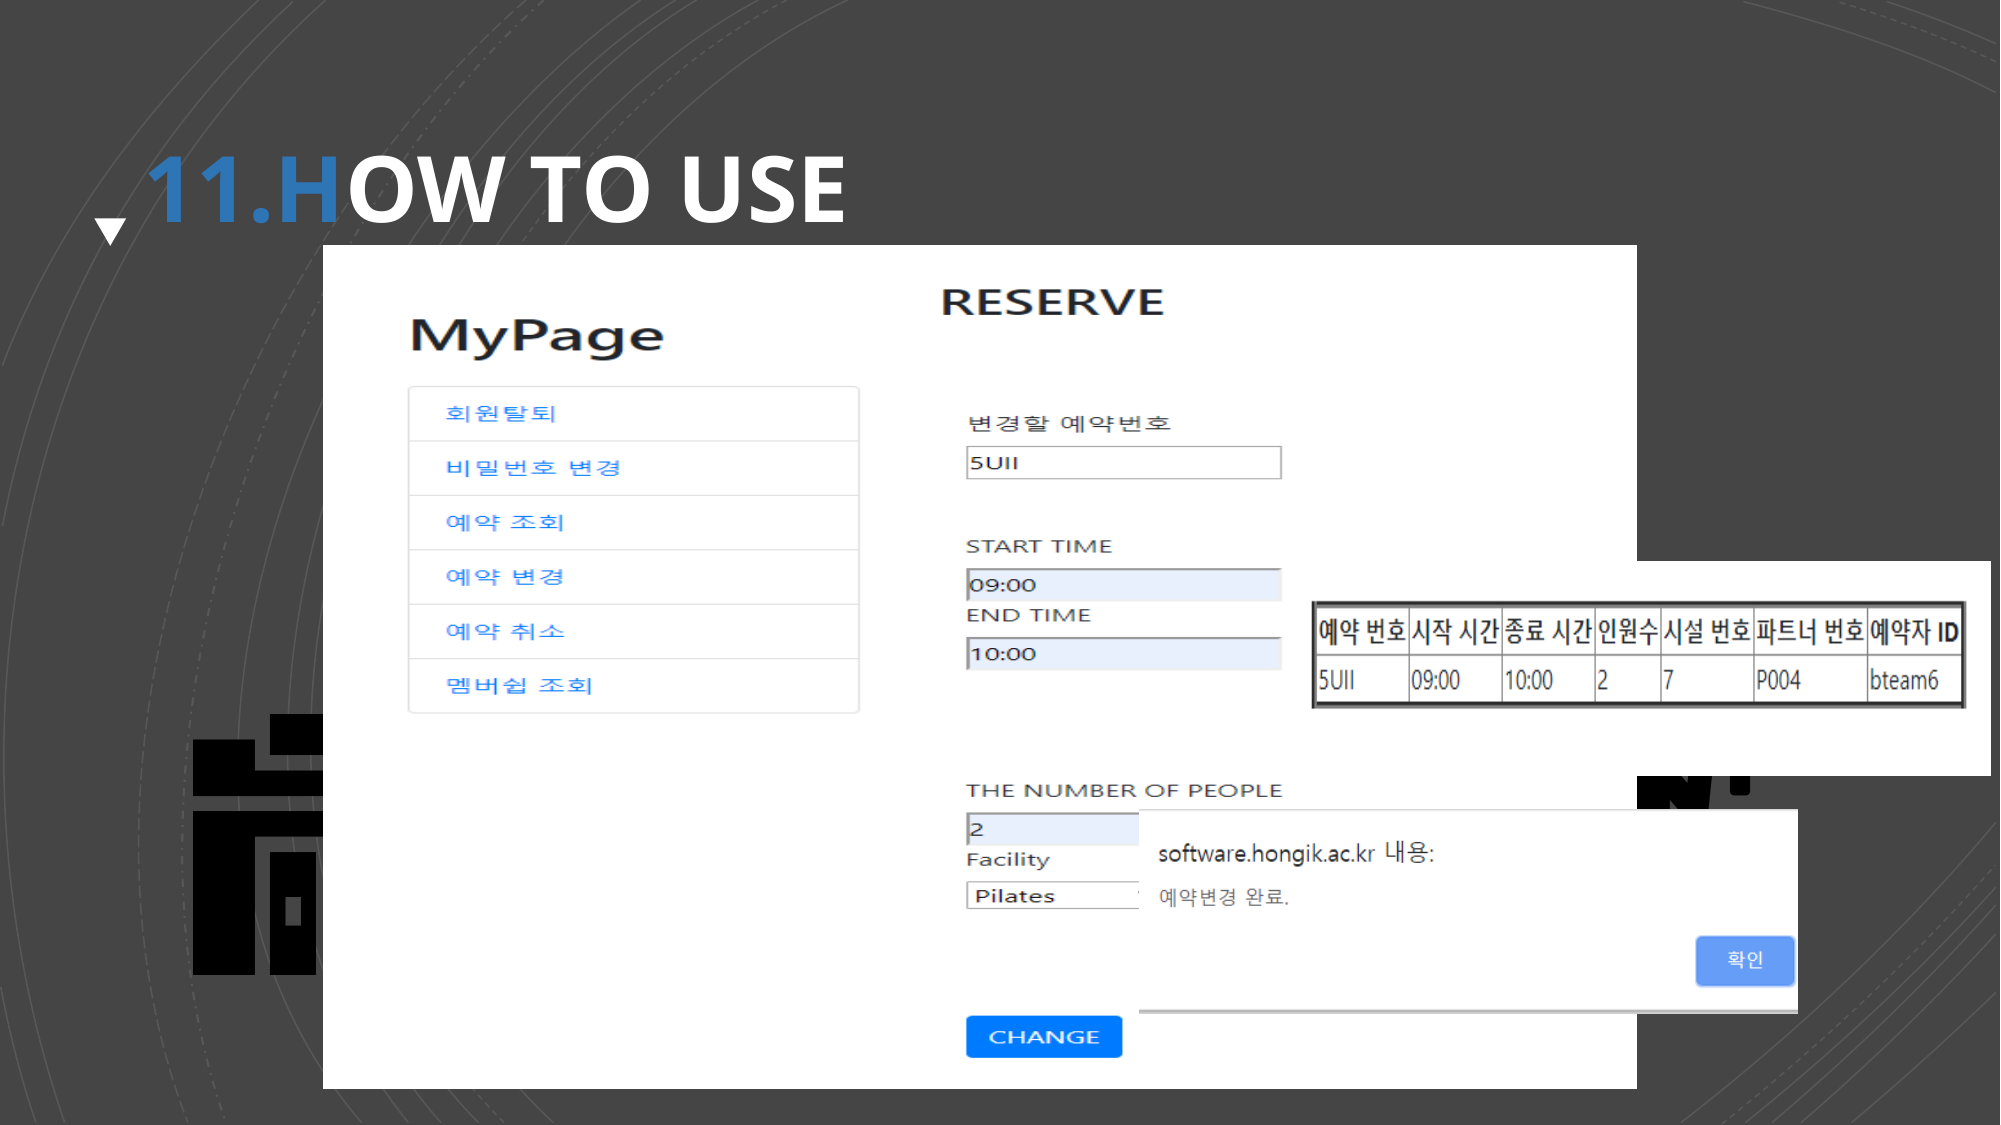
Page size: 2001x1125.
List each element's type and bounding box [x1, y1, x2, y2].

text_box [0, 0, 1996, 1125]
picture [193, 245, 1991, 1090]
